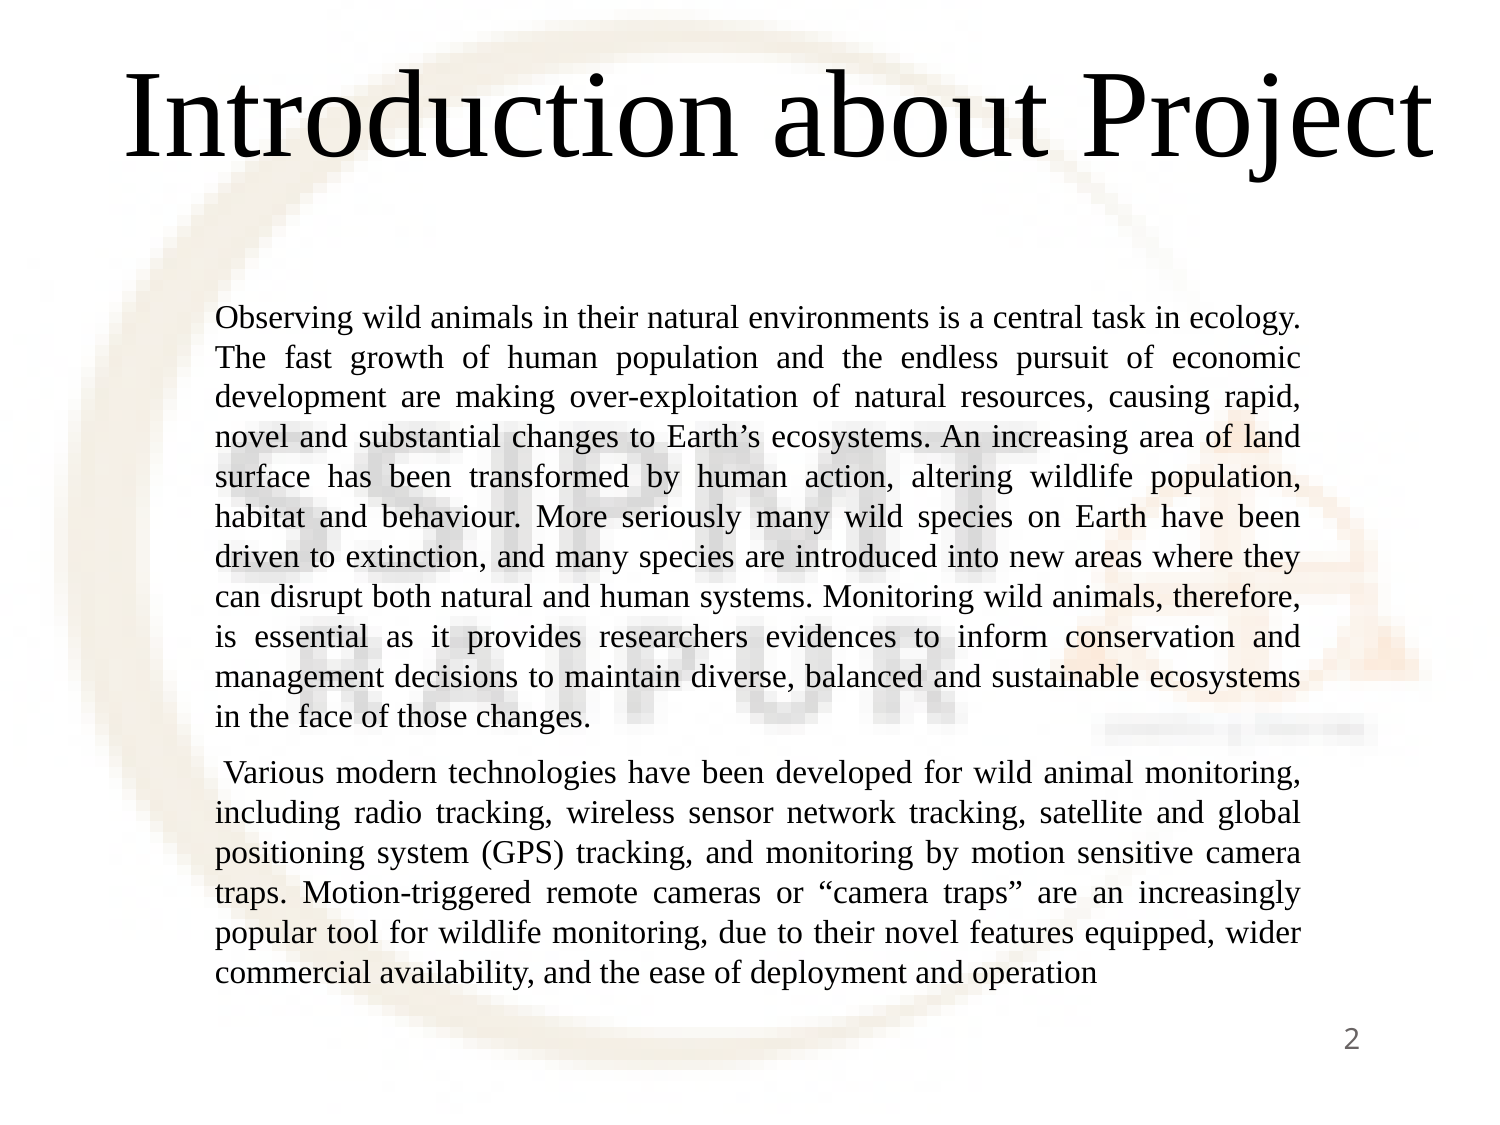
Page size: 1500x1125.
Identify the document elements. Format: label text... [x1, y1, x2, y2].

text_box Observing wild animals in their natural environments is a central task in ecology. The fast growth of human population and the endless pursuit of economic development are making over-exploitation of natural resources, causing rapid, novel and substantial changes to Earth’s ecosystems. An increasing area of land surface has been transformed by human action, altering wildlife population, habitat and behaviour. More seriously many wild species on Earth have been driven to extinction, and many species are introduced into new areas where they can disrupt both natural and human systems. Monitoring wild animals, therefore, is essential as it provides researchers evidences to inform conservation and management decisions to maintain diverse, balanced and sustainable ecosystems in the face of those changes. Various modern technologies have been developed for wild animal monitoring, including radio tracking, wireless sensor network tracking, satellite and global positioning system (GPS) tracking, and monitoring by motion sensitive camera traps. Motion-triggered remote cameras or “camera traps” are an increasingly popular tool for wildlife monitoring, due to their novel features equipped, wider commercial availability, and the ease of deployment and operation [87, 287, 1413, 998]
footer 2 [1087, 1012, 1375, 1063]
title Introduction about Project [87, 8, 1471, 213]
